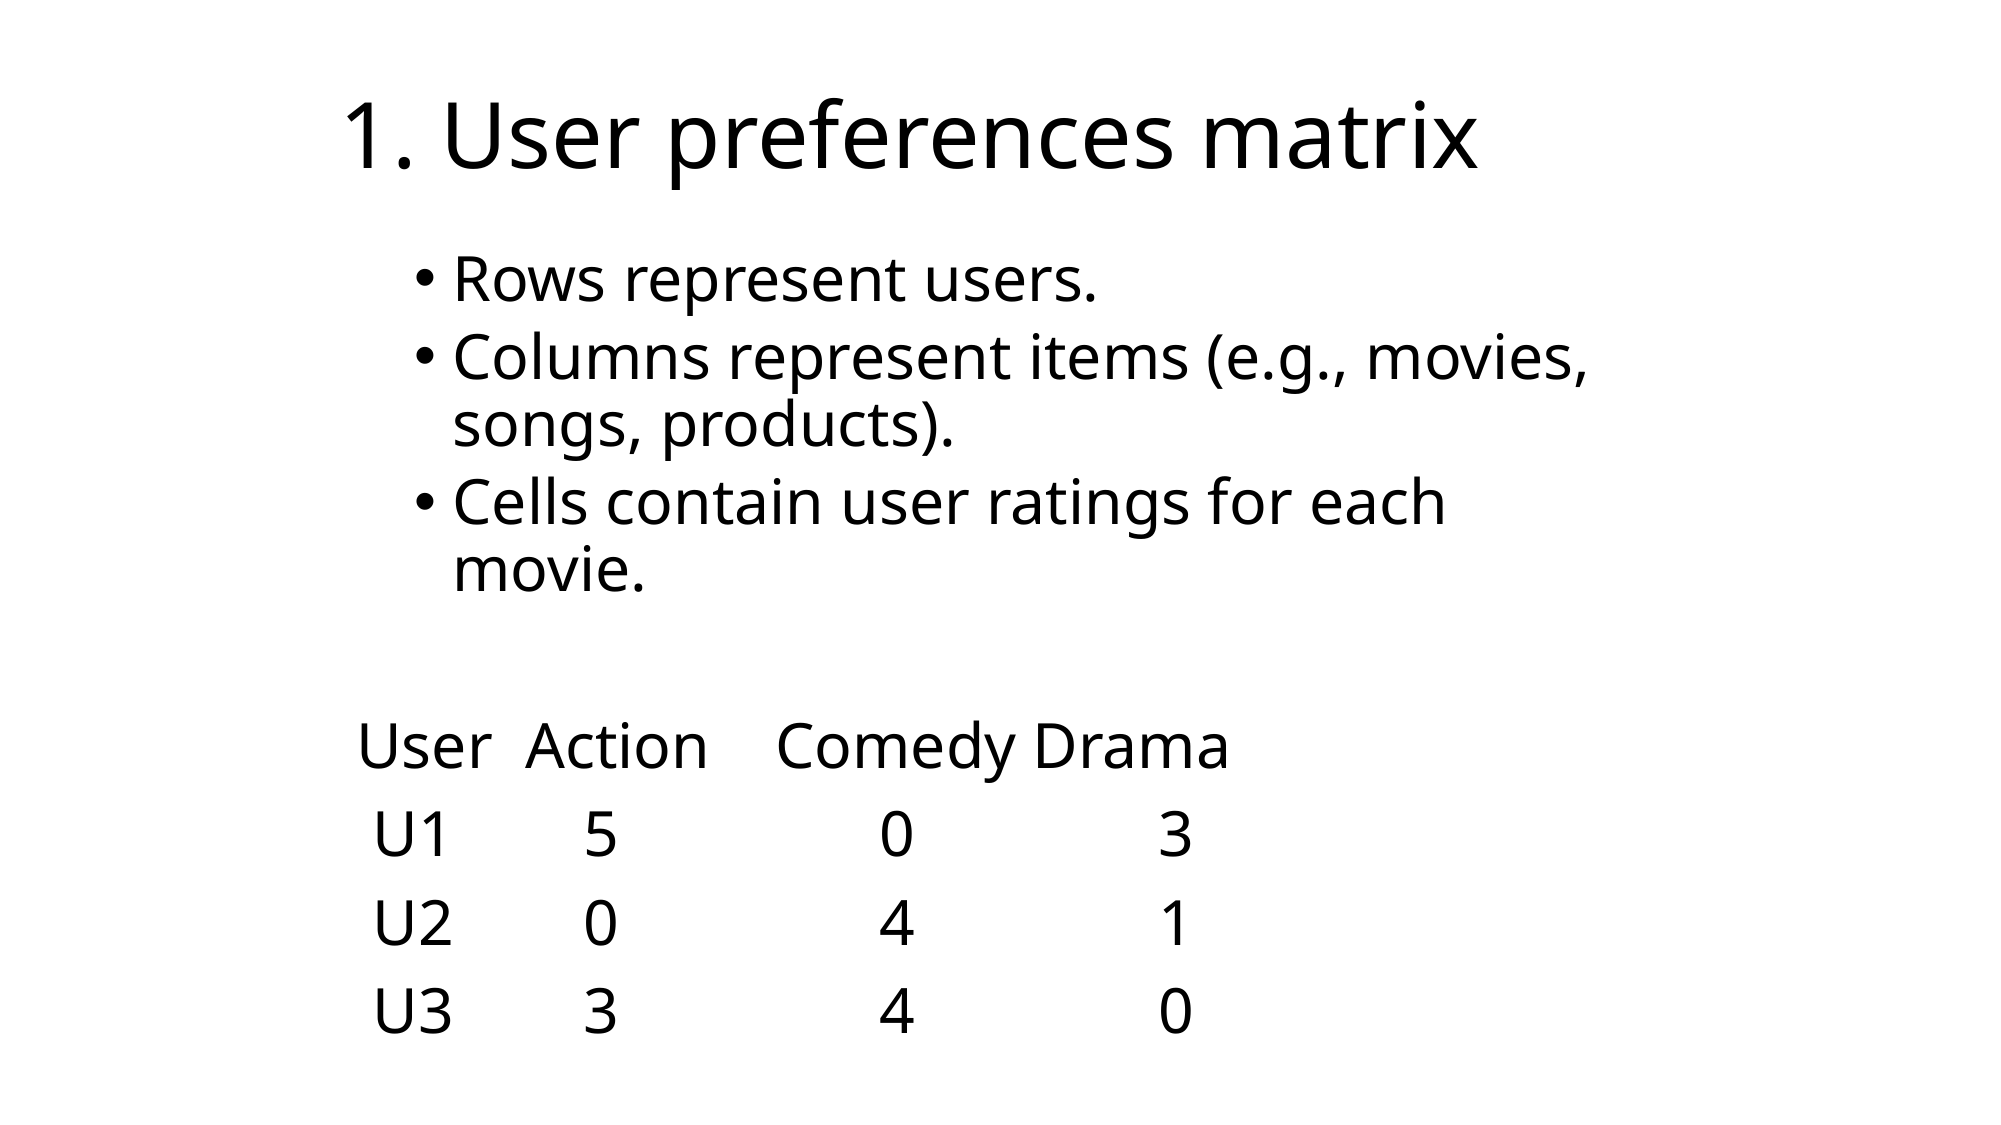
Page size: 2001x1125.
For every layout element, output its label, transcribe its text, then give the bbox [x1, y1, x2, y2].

list Rows represent users. Columns represent items (e.g., movies, songs, products). Cells contain user ratings for each movie. User Action Comedy Drama U1 5 0 3 U2 0 4 1 U3 3 4 0 [324, 233, 1675, 897]
title 1. User preferences matrix [324, 45, 1675, 233]
